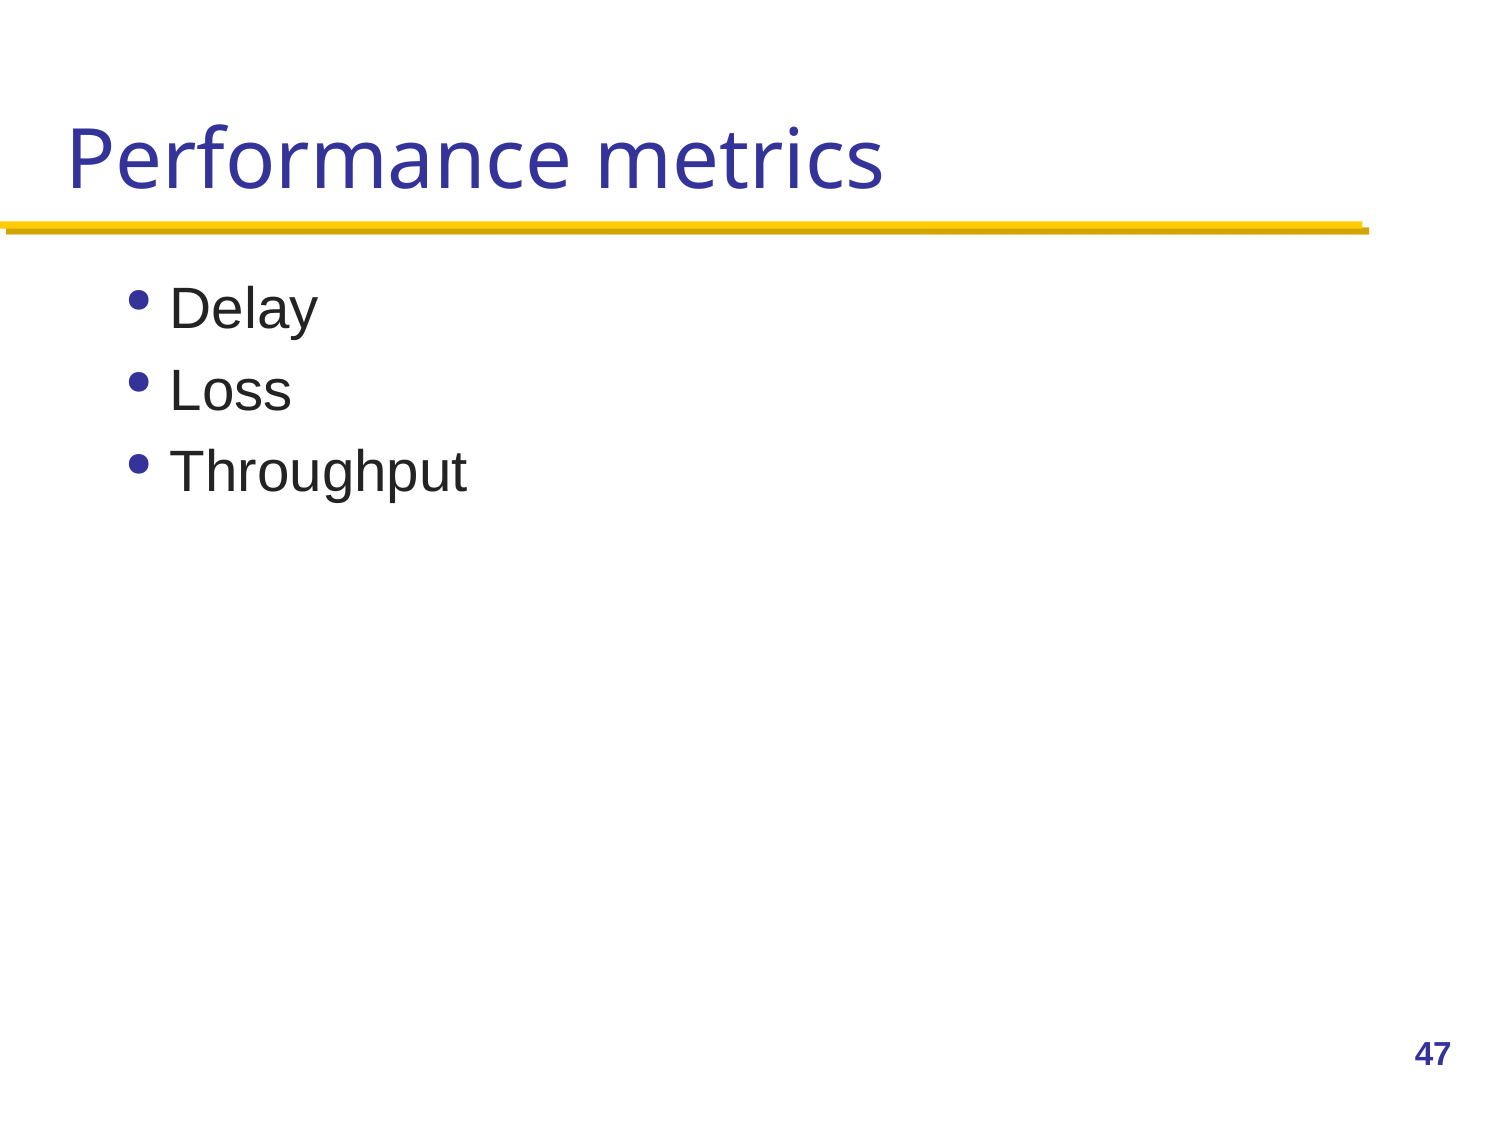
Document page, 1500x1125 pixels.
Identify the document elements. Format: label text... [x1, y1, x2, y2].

list Delay Loss Throughput [112, 262, 1413, 988]
title Performance metrics [49, 24, 1451, 213]
slide_number 47 [1400, 1025, 1500, 1100]
